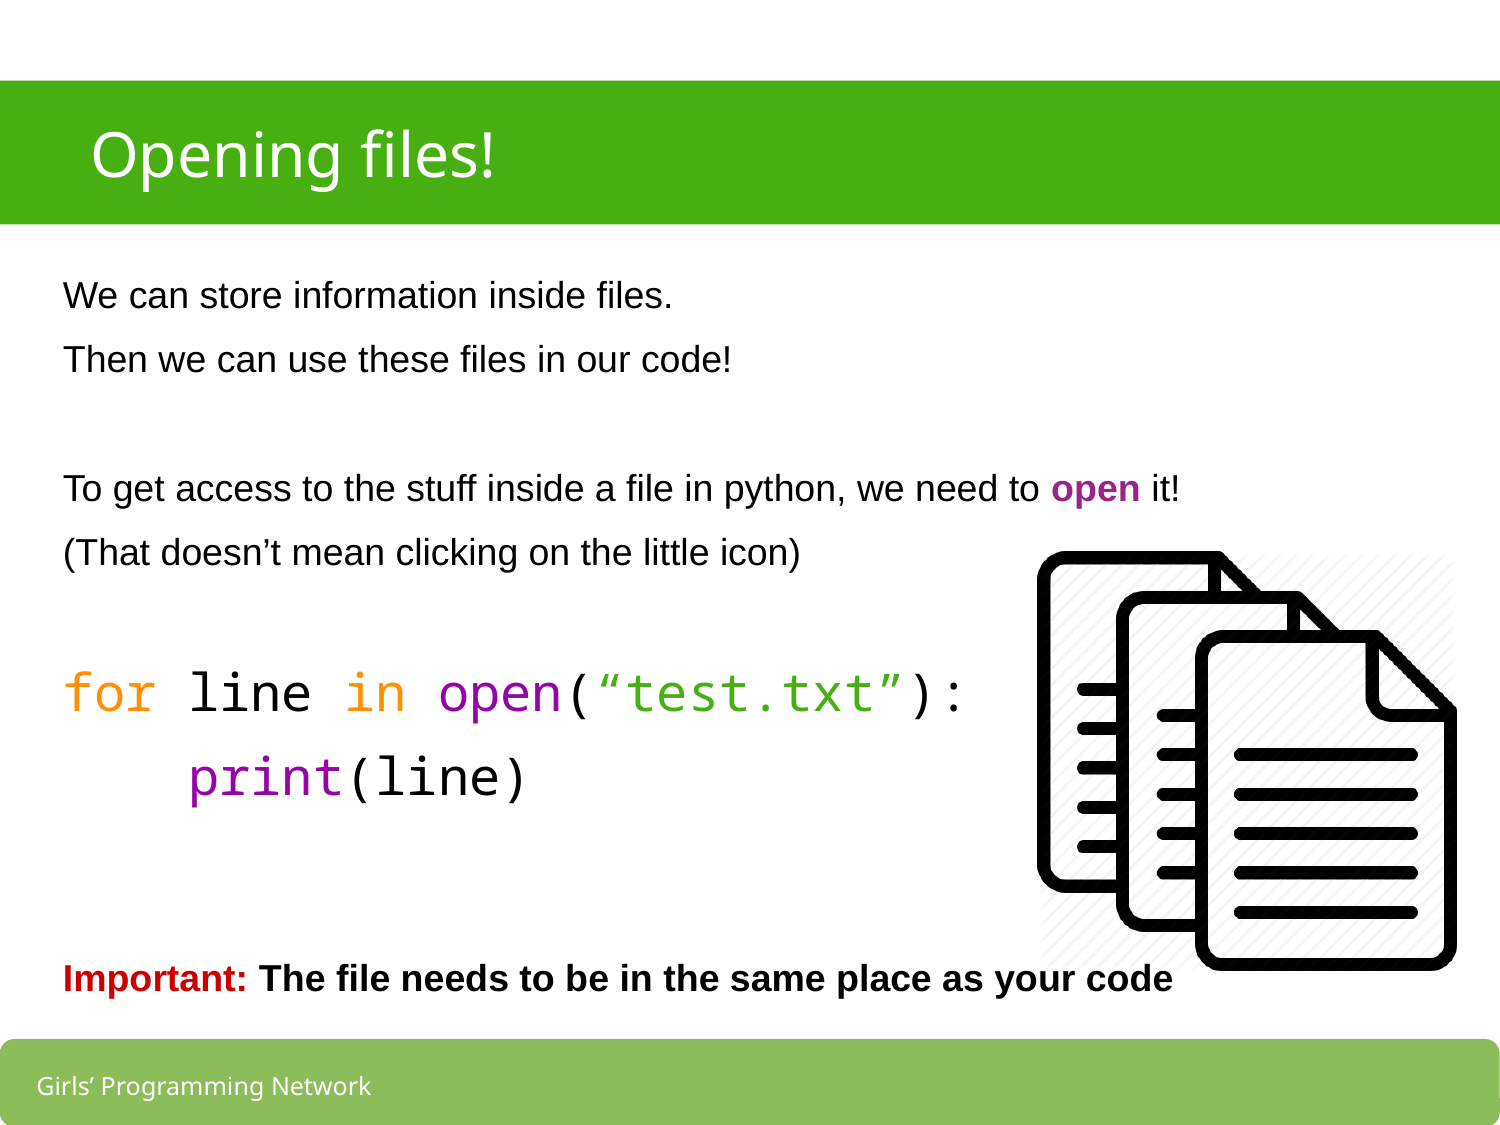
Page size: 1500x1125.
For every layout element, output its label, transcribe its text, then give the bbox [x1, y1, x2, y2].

title Opening files! [75, 80, 1425, 225]
list We can store information inside files. Then we can use these files in our code! To get access to the stuff inside a file in python, we need to open it! (That doesn’t mean clicking on the little icon) for line in open(“test.txt”): print(line) Important: The file needs to be in the same place as your code [48, 249, 1357, 1040]
picture [1037, 551, 1458, 971]
